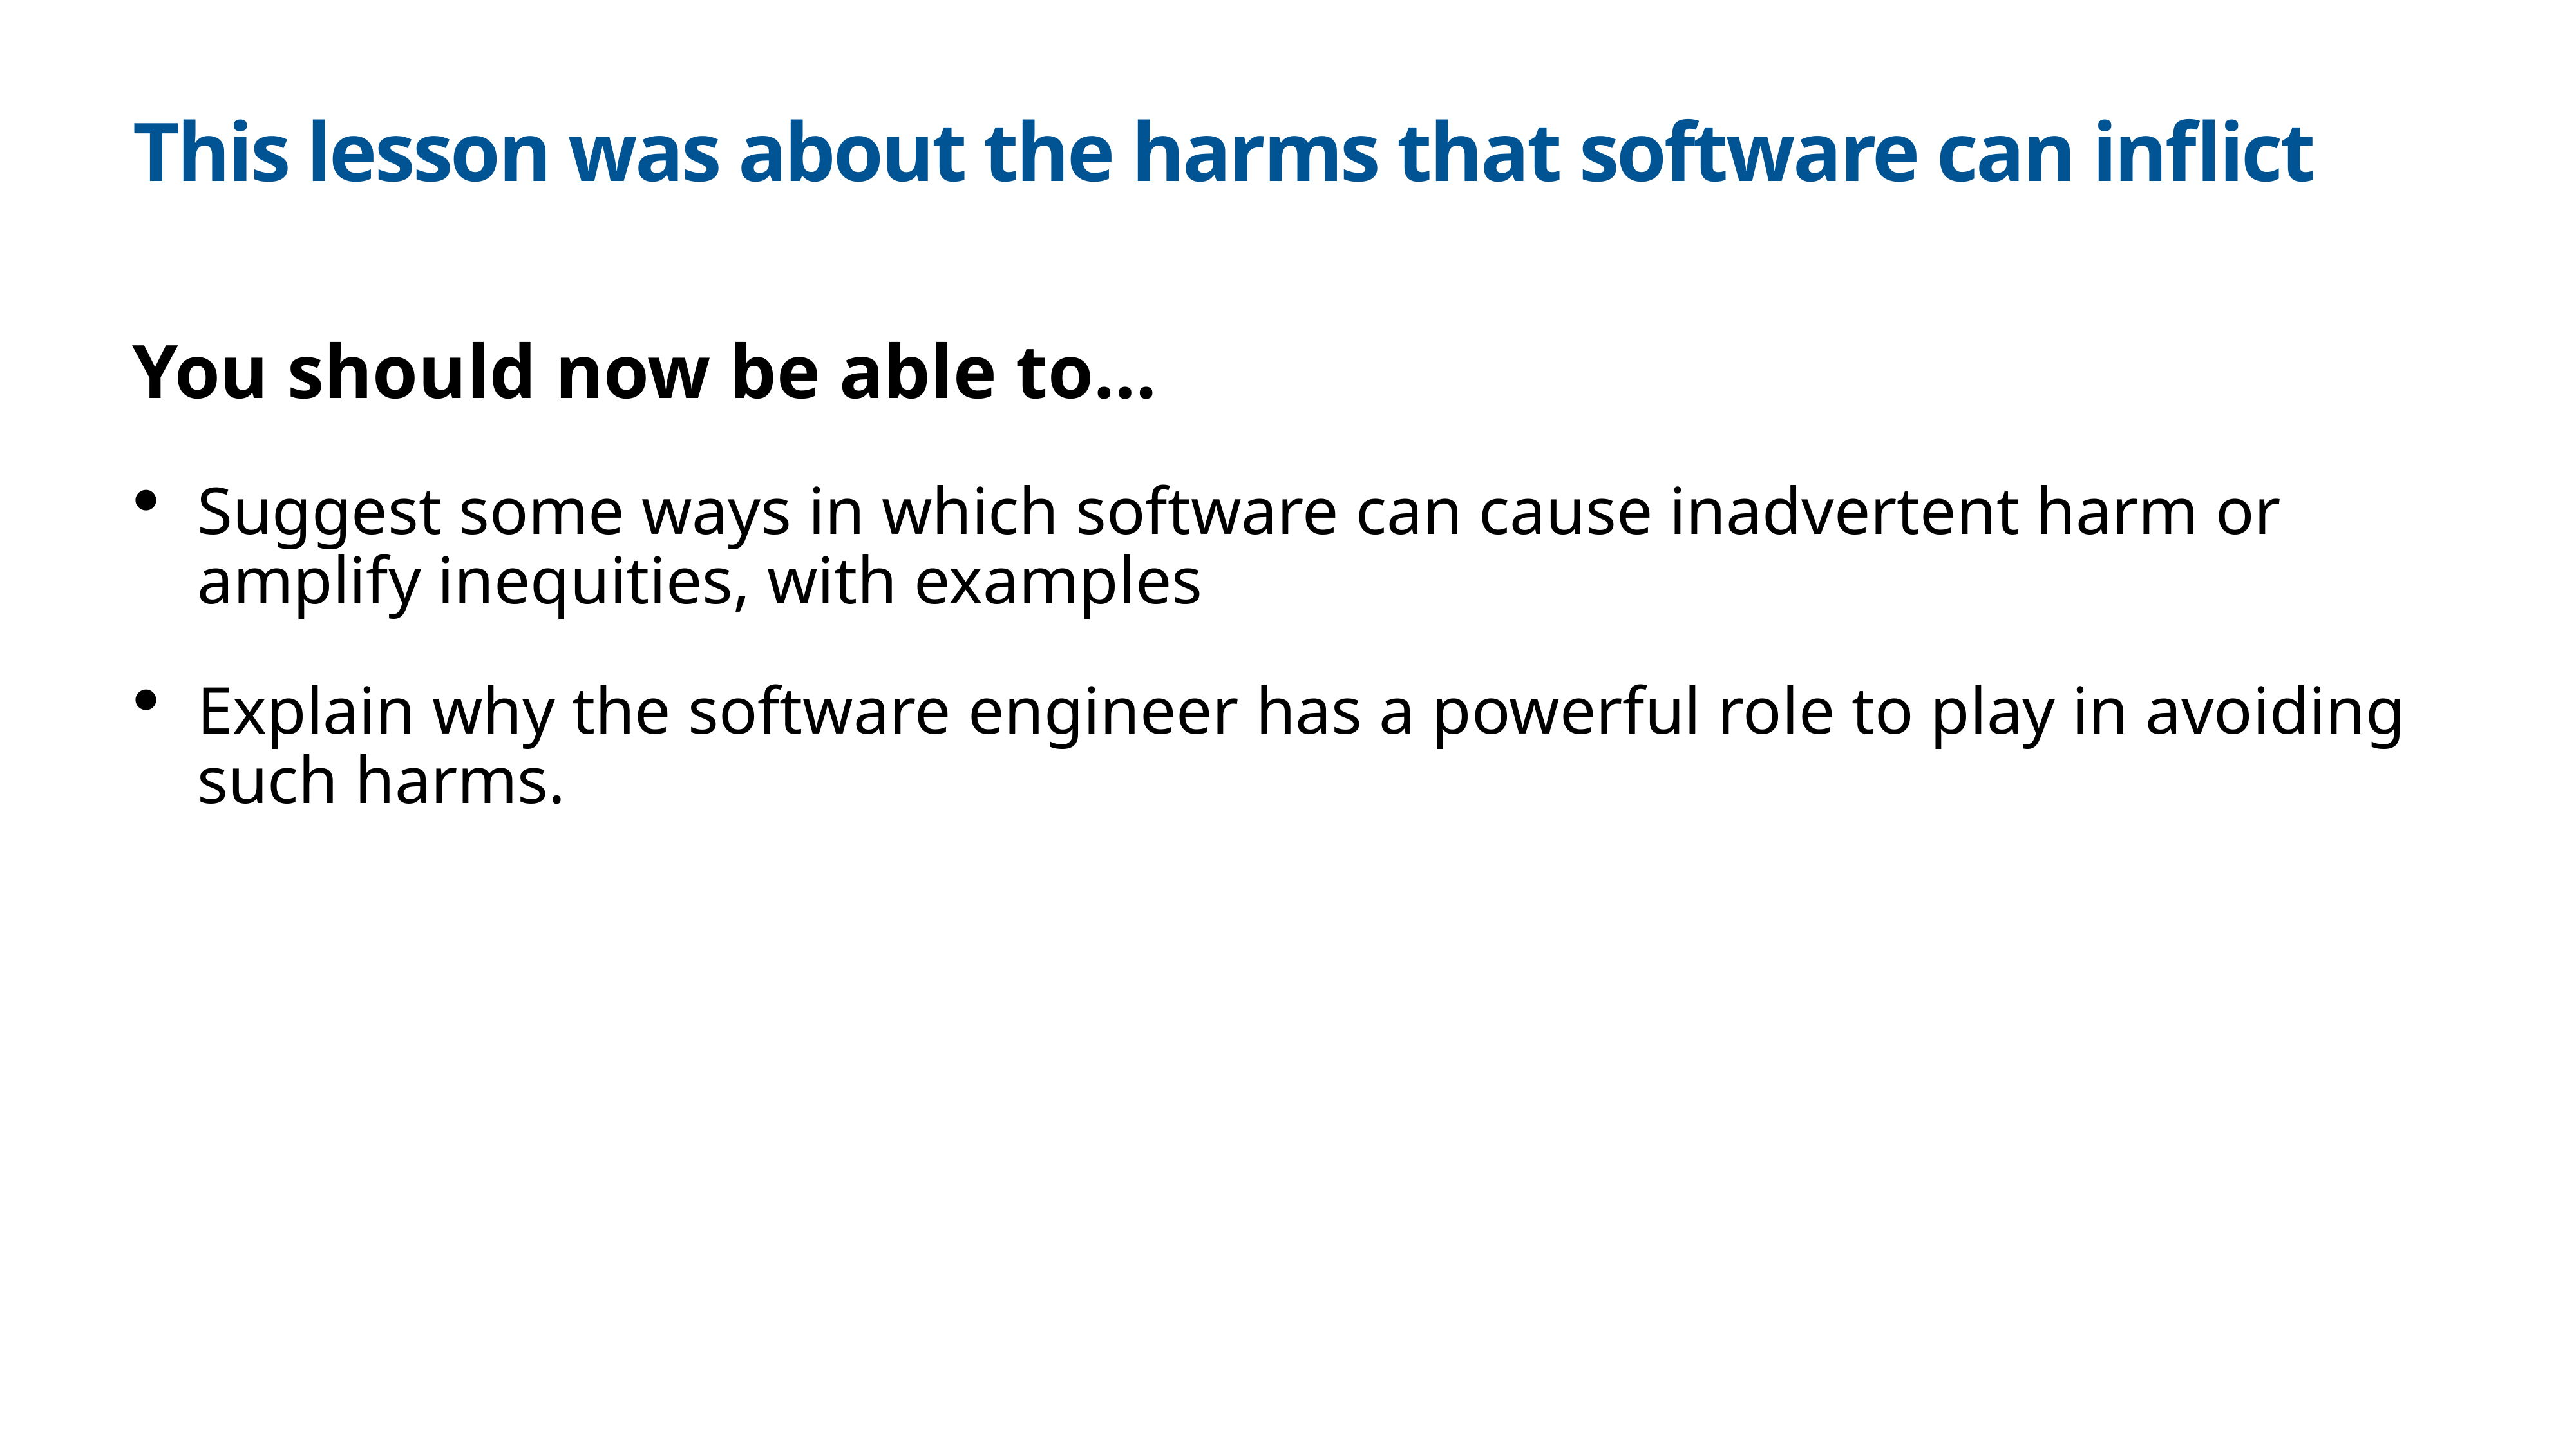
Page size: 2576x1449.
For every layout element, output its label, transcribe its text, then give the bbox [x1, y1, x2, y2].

title This lesson was about the harms that software can inflict [127, 113, 2449, 266]
list Suggest some ways in which software can cause inadvertent harm or amplify inequities, with examples Explain why the software engineer has a powerful role to play in avoiding such harms. [127, 473, 2449, 1346]
list You should now be able to… [127, 319, 2449, 419]
